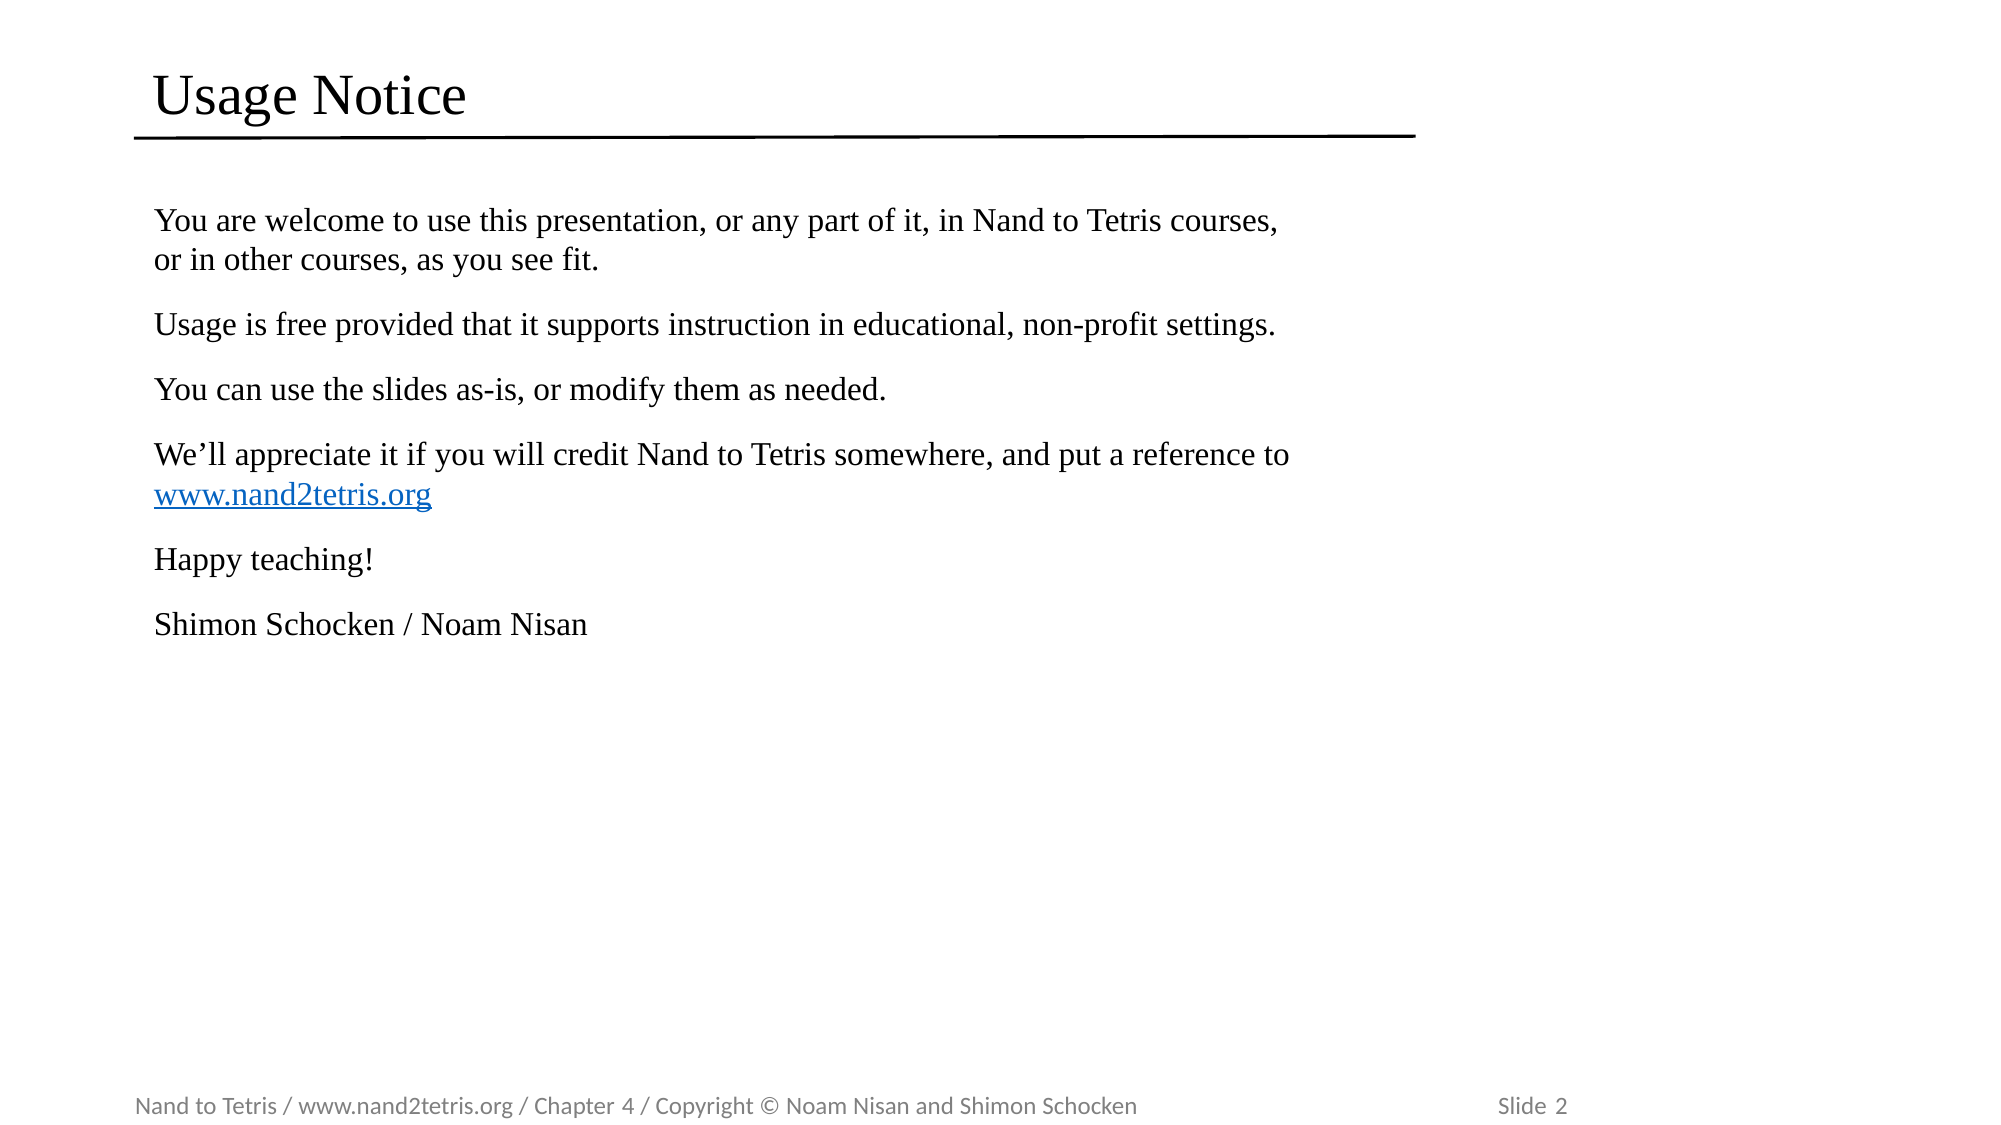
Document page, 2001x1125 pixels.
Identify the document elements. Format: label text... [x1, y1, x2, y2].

title Usage Notice [137, 48, 1417, 144]
text_box You are welcome to use this presentation, or any part of it, in Nand to Tetris courses, or in other courses, as you see fit. Usage is free provided that it supports instruction in educational, non-profit settings. You can use the slides as-is, or modify them as needed. We’ll appreciate it if you will credit Nand to Tetris somewhere, and put a reference to www.nand2tetris.org Happy teaching! Shimon Schocken / Noam Nisan [137, 190, 1380, 935]
